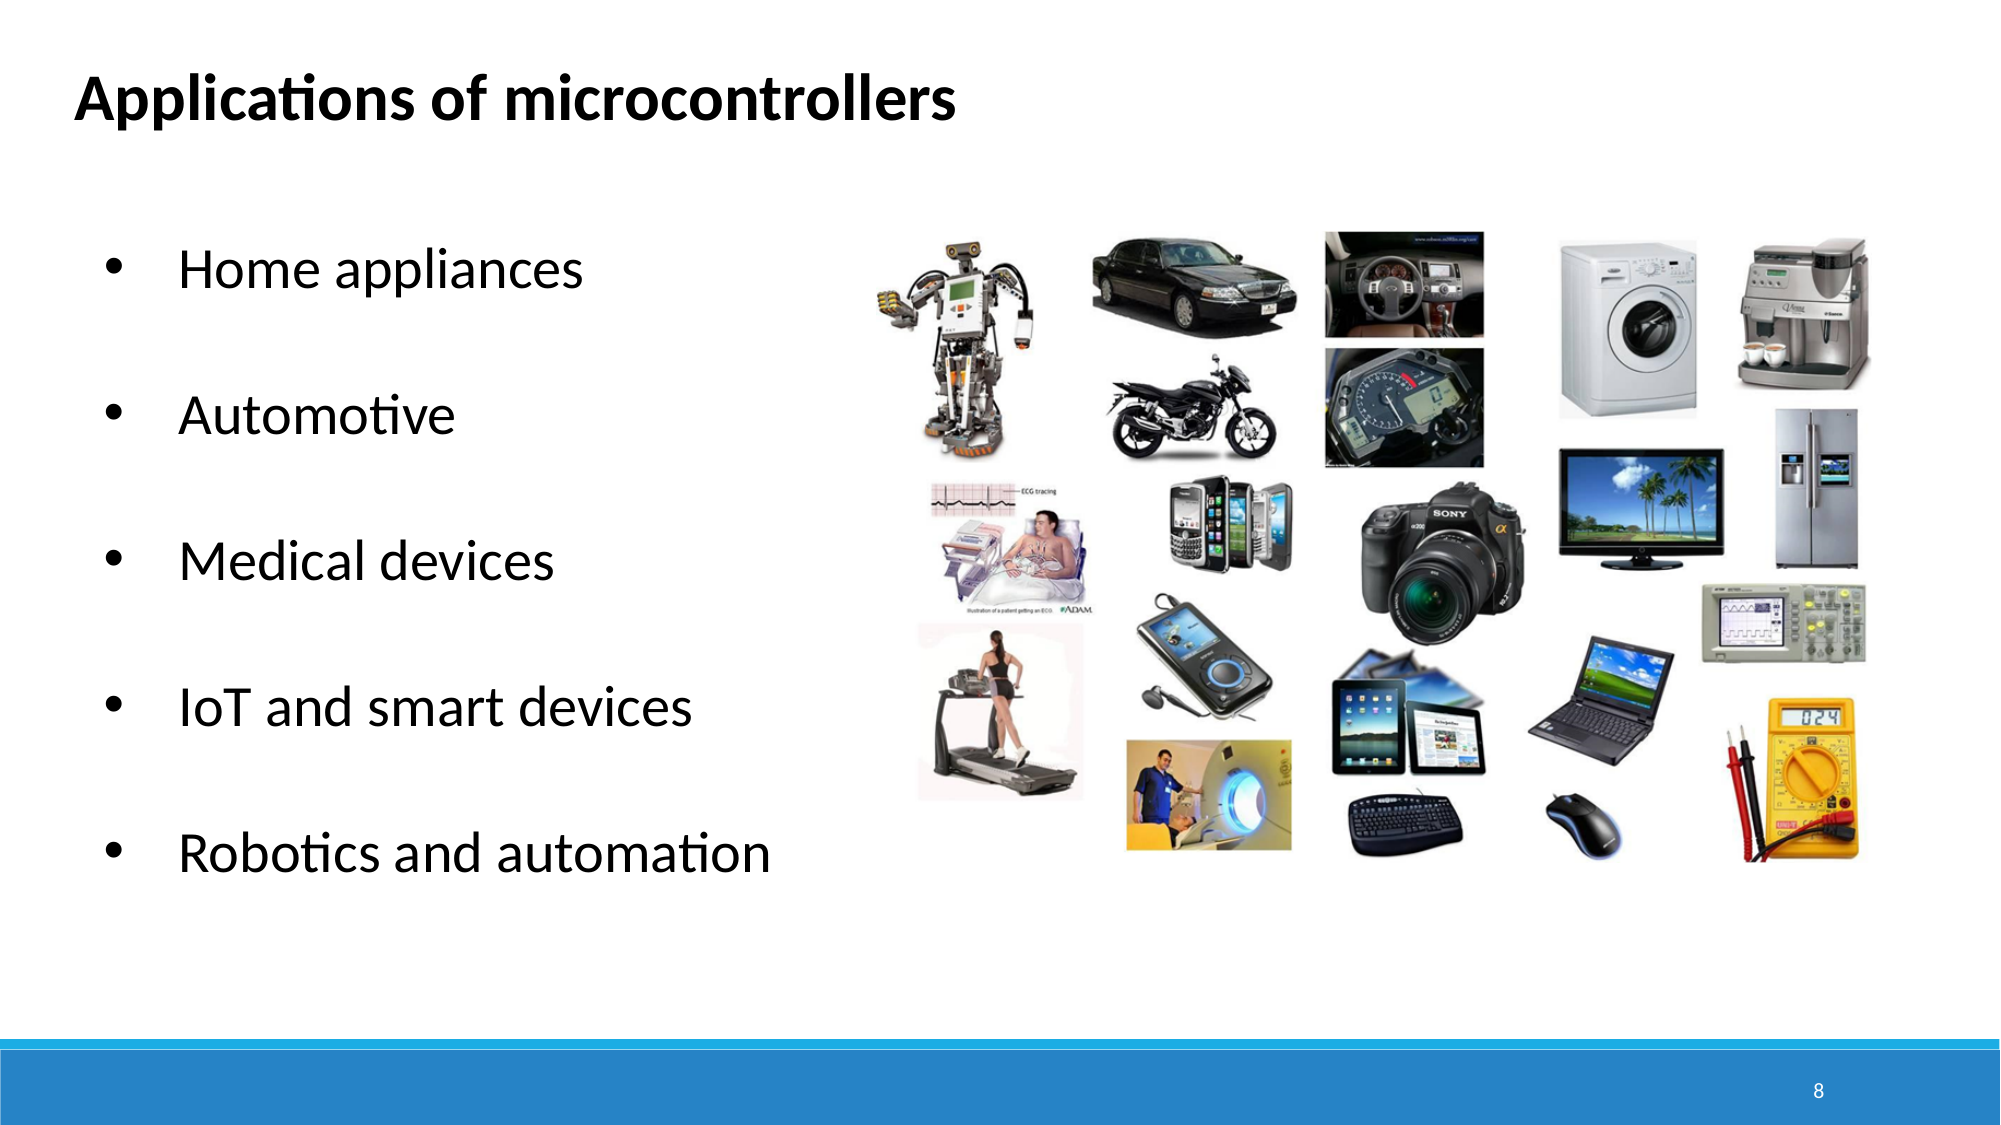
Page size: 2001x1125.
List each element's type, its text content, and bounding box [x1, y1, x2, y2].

text_box Robotics and automation [88, 807, 958, 892]
slide_number 8 [1624, 1059, 1840, 1120]
text_box Home appliances [88, 223, 627, 308]
text_box Medical devices [88, 515, 733, 600]
text_box Automotive [88, 369, 733, 454]
text_box Applications of microcontrollers [54, 46, 980, 142]
picture [876, 231, 1872, 863]
text_box IoT and smart devices [88, 661, 733, 746]
